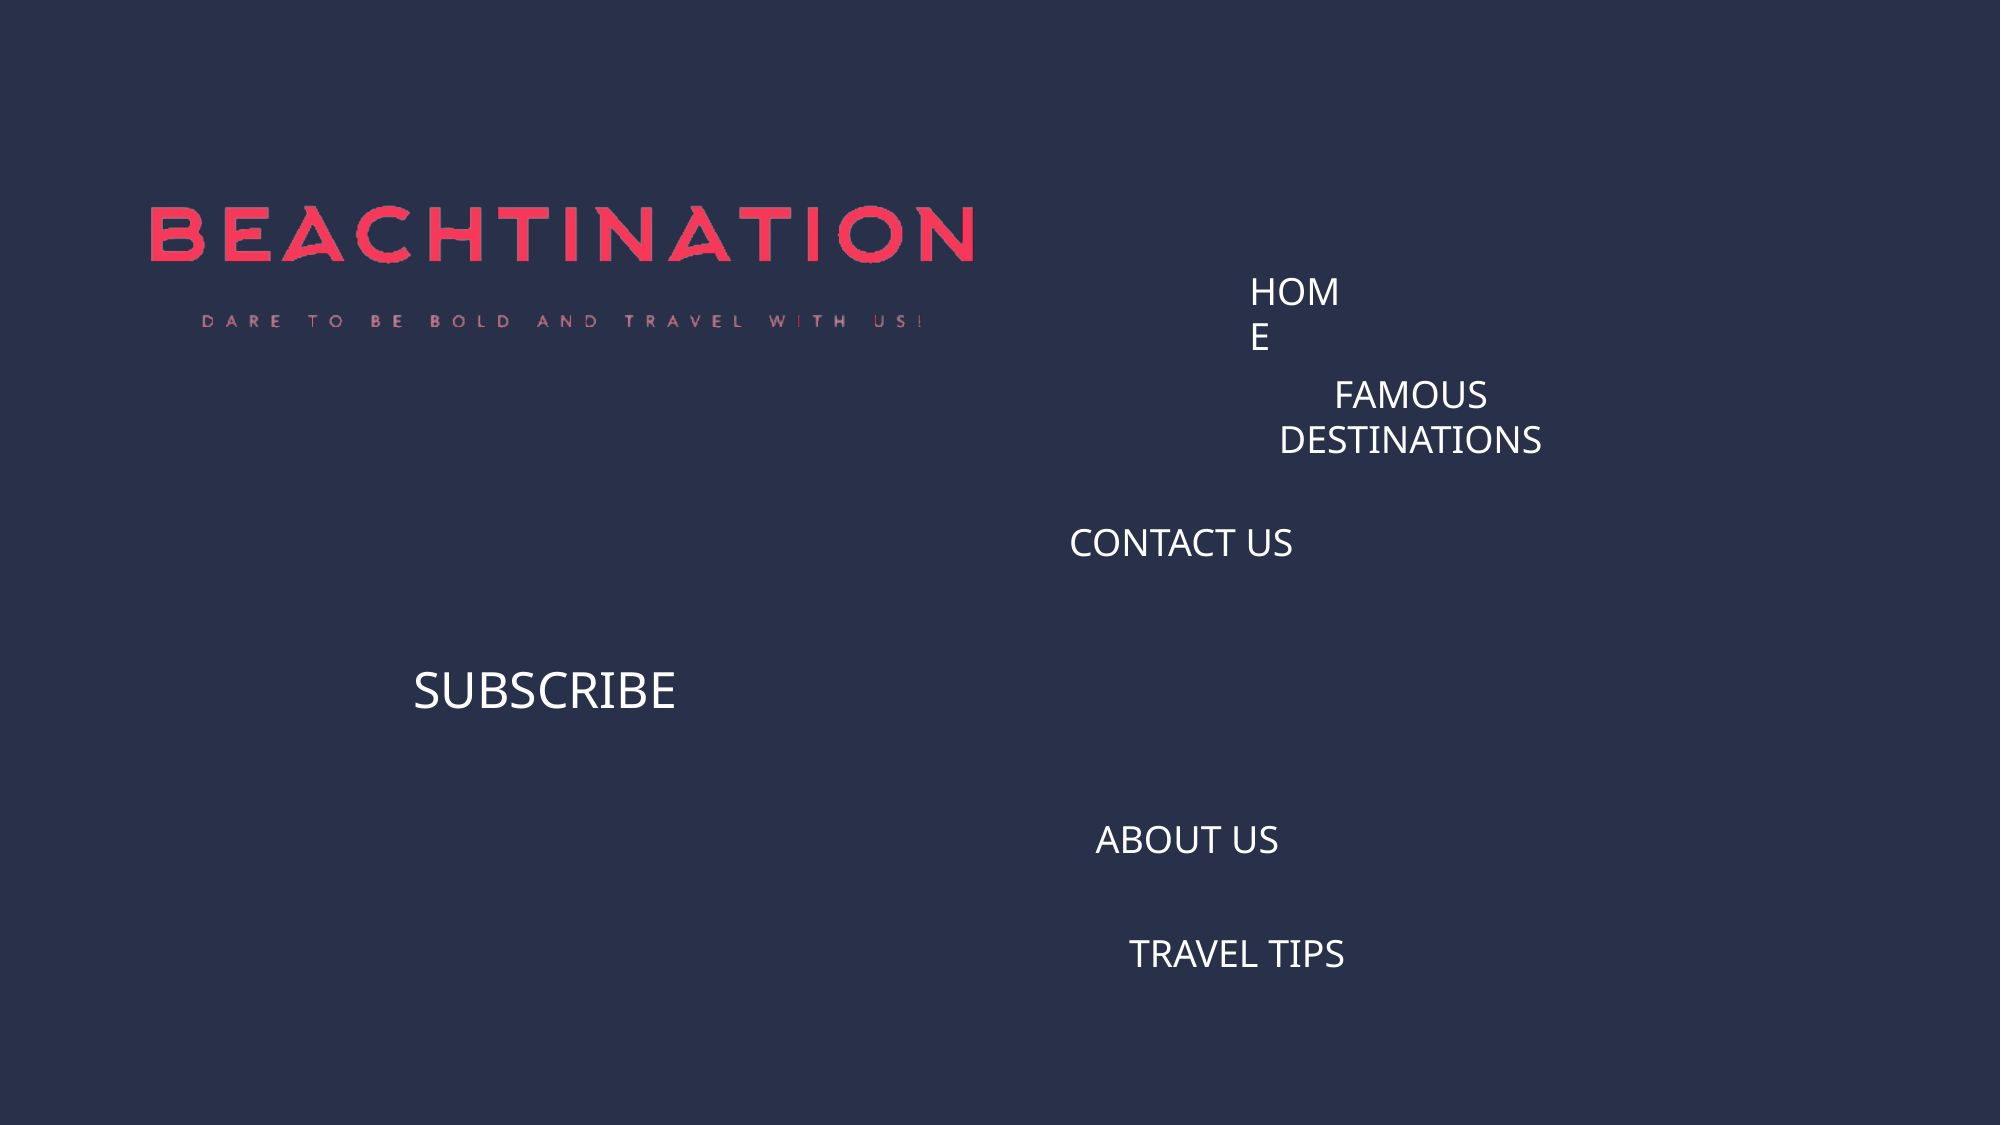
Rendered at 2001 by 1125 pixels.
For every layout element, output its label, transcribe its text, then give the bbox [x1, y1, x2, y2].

text_box CONTACT US [1044, 511, 1319, 572]
text_box ABOUT US [1076, 808, 1299, 869]
text_box TRAVEL TIPS [1106, 922, 1369, 983]
text_box SUBSCRIBE [398, 651, 717, 726]
text_box FAMOUS DESTINATIONS [1188, 363, 1634, 469]
text_box HOME [1234, 260, 1369, 363]
picture [90, 135, 1025, 398]
